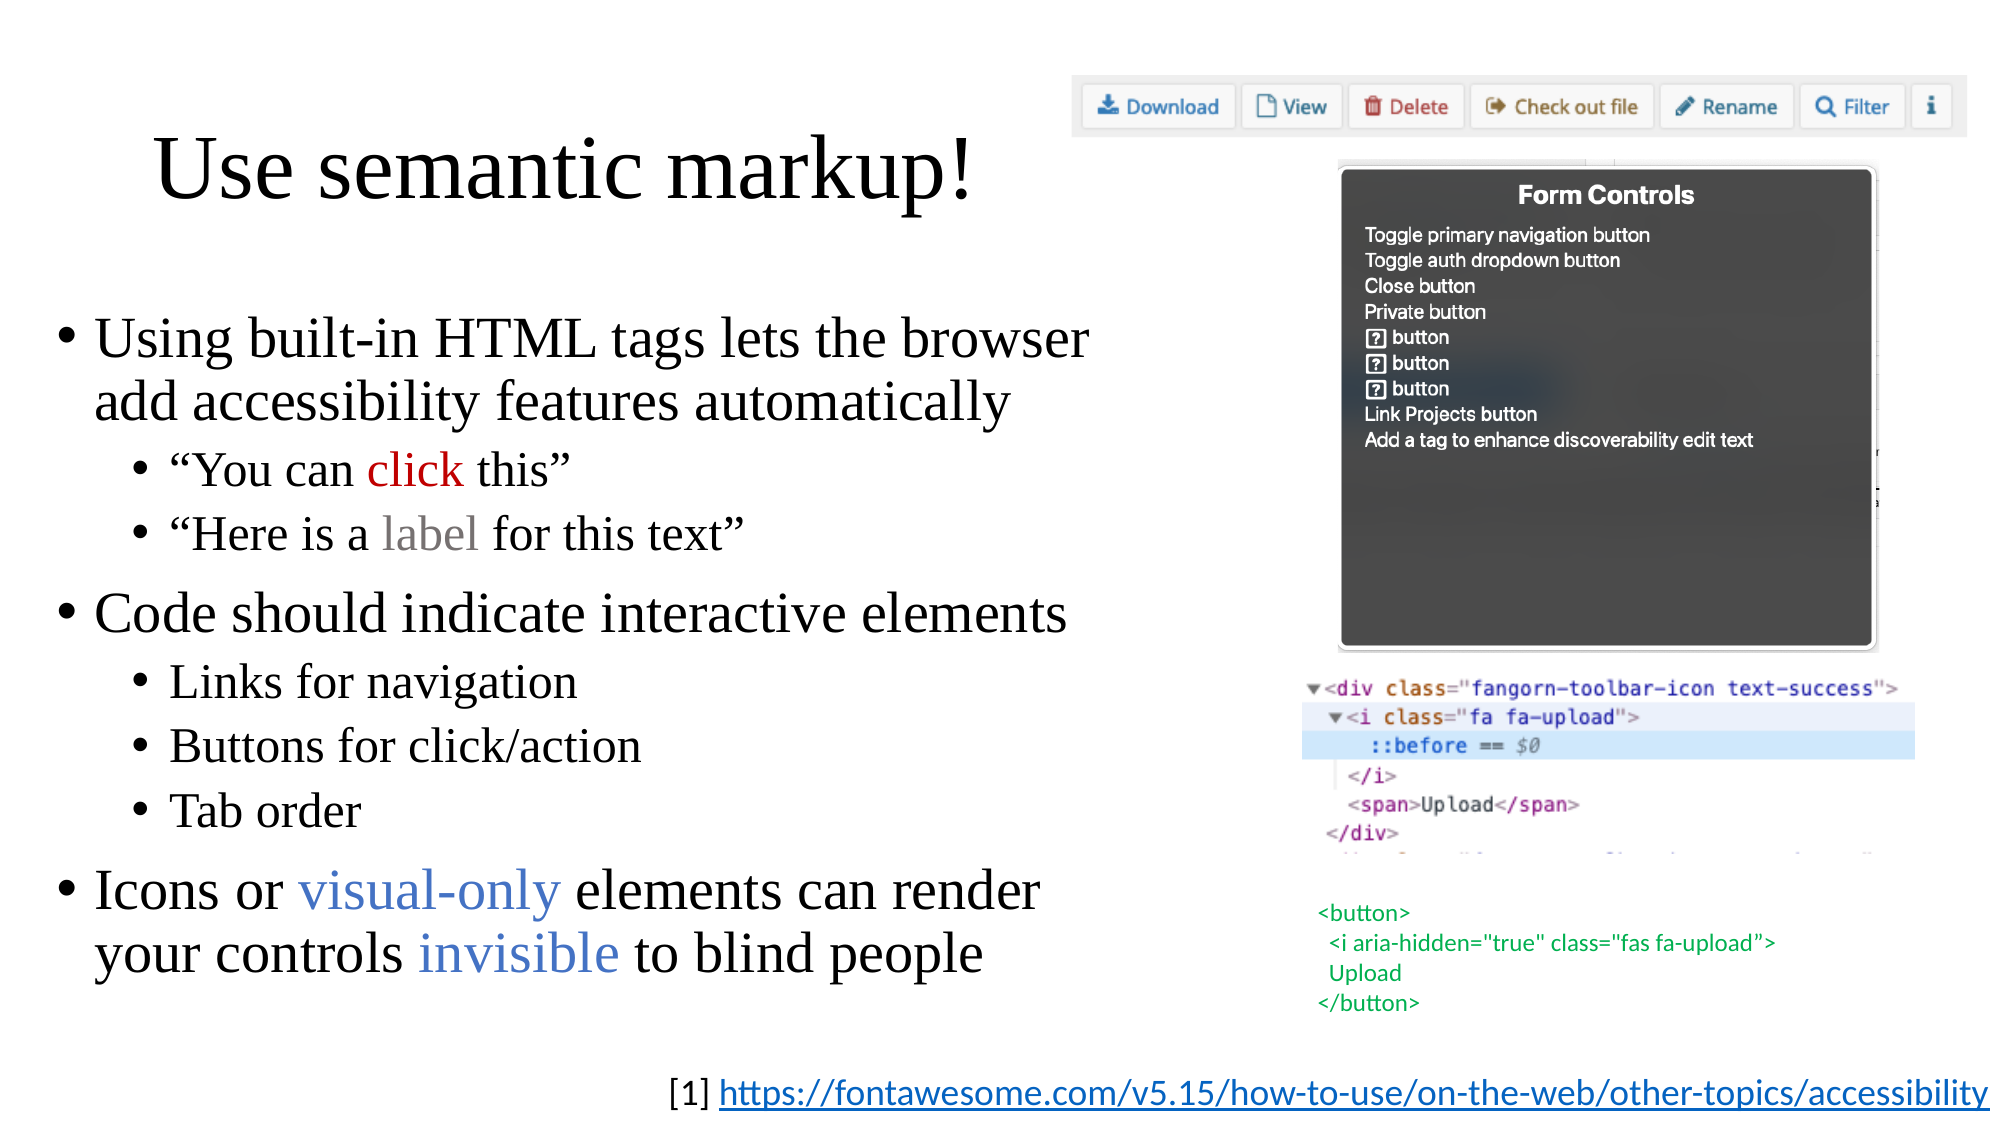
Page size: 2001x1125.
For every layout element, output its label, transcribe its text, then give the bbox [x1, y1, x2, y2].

picture [1071, 74, 1968, 147]
list Using built-in HTML tags lets the browser add accessibility features automatically “You can click this” “Here is a label for this text” Code should indicate interactive elements Links for navigation Buttons for click/action Tab order Icons or visual-only elements can render your controls invisible to blind people [41, 299, 1130, 1014]
text_box <button> <i aria-hidden="true" class="fas fa-upload”> Upload </button> [1302, 889, 1915, 1024]
picture [1337, 159, 1880, 653]
title Use semantic markup! [137, 59, 1863, 278]
text_box [1] https://fontawesome.com/v5.15/how-to-use/on-the-web/other-topics/accessibility [653, 1060, 2000, 1121]
picture [1302, 674, 1915, 854]
